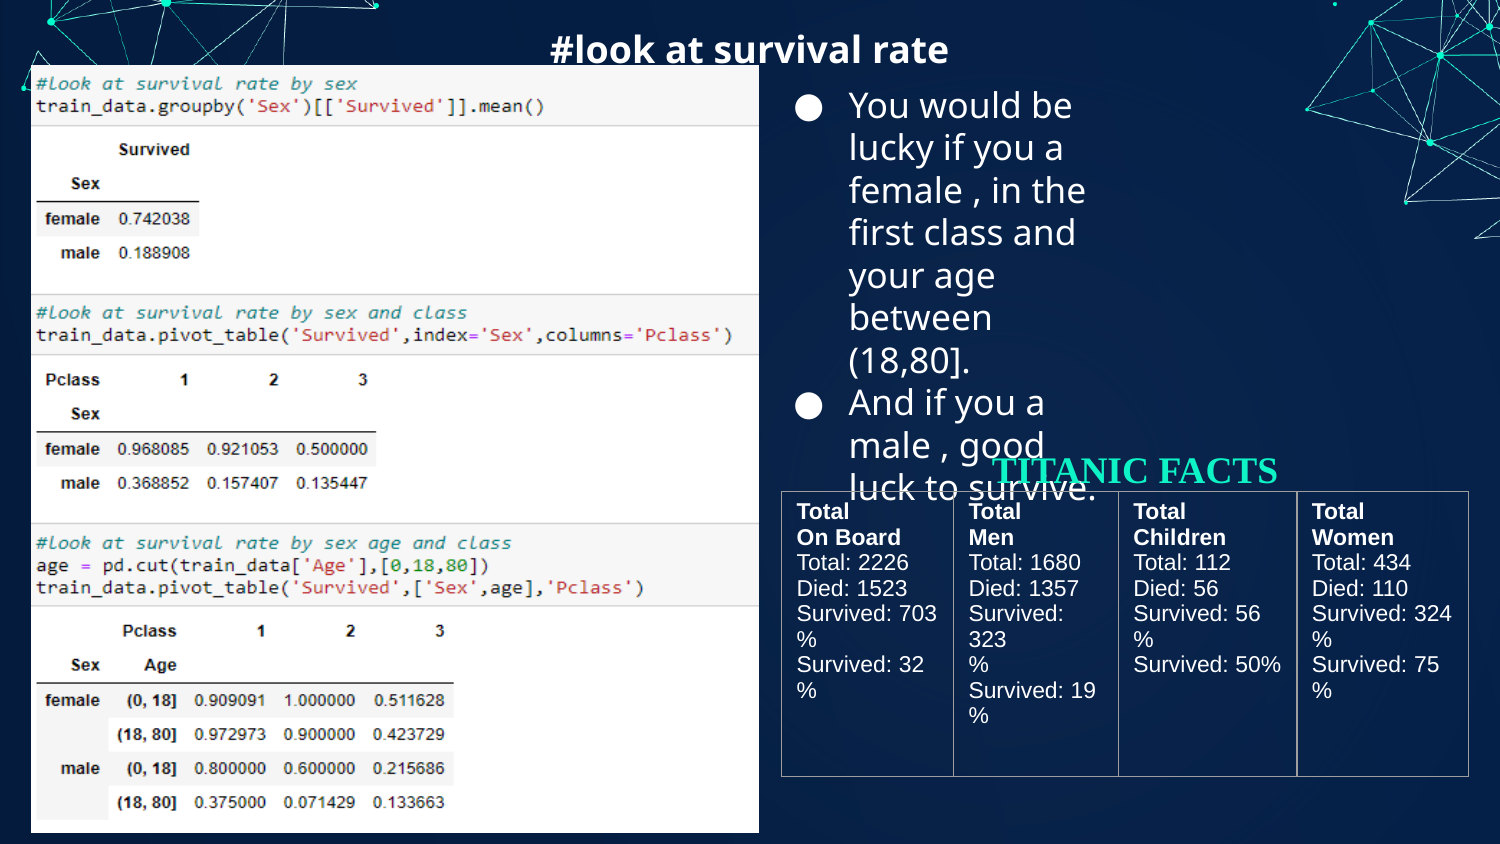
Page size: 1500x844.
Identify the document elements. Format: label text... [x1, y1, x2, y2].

table_header Total On Board Total: 2226 Died: 1523 Survived: 703 % Survived: 32% [782, 492, 953, 776]
title #look at survival rate [322, 11, 1178, 214]
table_header Total Children Total: 112 Died: 56 Survived: 56 % Survived: 50% [1119, 499, 1296, 776]
text_box [763, 263, 1009, 325]
table_header Total Women Total: 434 Died: 110 Survived: 324 % Survived: 75% [1298, 492, 1468, 776]
subtitle You would be lucky if you a female , in the first class and your age between (18,80]. And if you a male , good luck to survive. [763, 214, 1136, 468]
picture [0, 0, 1500, 844]
table_header Total Men Total: 1680 Died: 1357 Survived: 323 % Survived: 19% [954, 492, 1118, 776]
text_box TITANIC FACTS [977, 438, 1336, 499]
